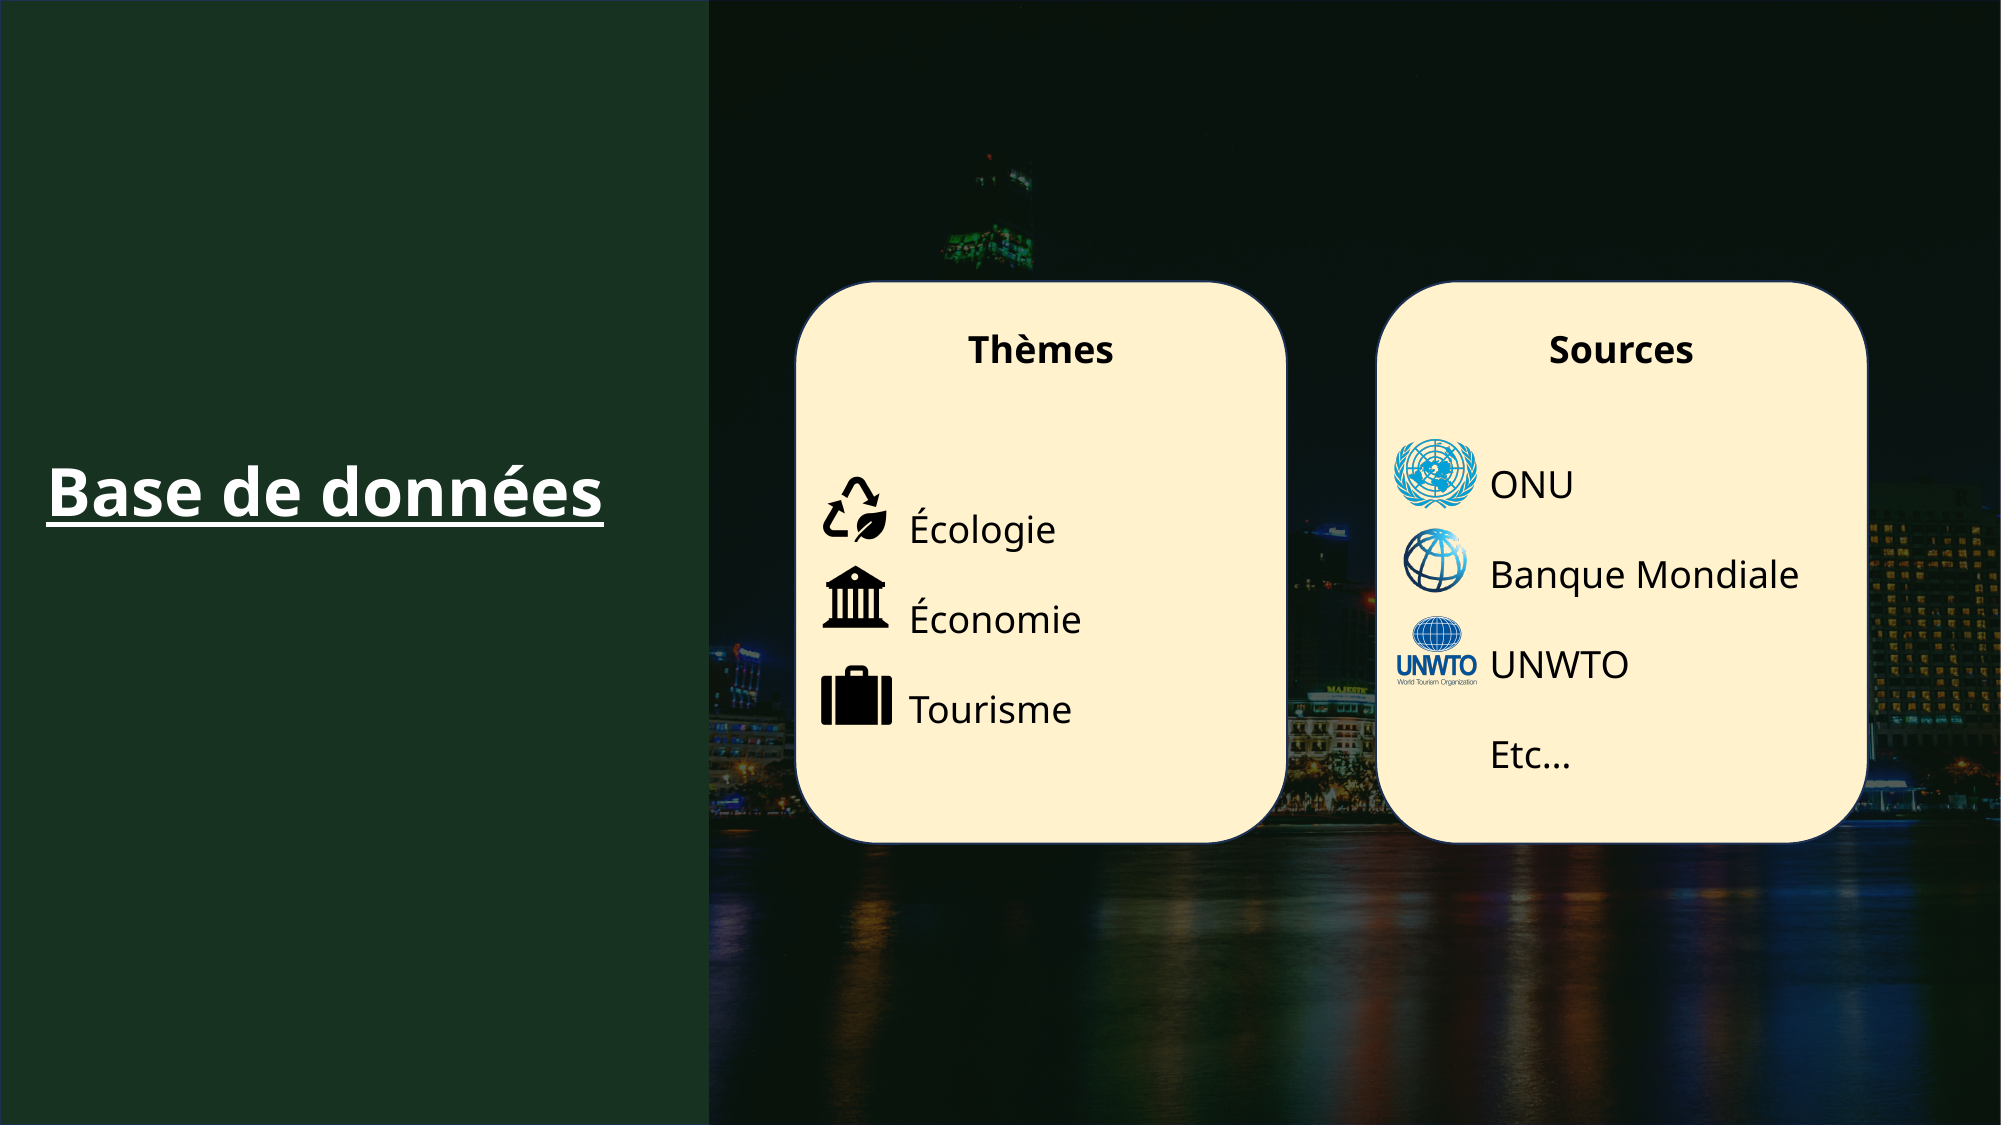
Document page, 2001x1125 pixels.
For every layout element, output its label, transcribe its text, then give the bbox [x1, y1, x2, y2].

text_box Sources ONU Banque Mondiale UNWTO Etc… [1374, 280, 1869, 845]
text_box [814, 470, 899, 737]
text_box Thèmes Écologie Économie Tourisme [794, 280, 1289, 845]
picture [709, 0, 2001, 1125]
title Base de données [31, 444, 677, 539]
